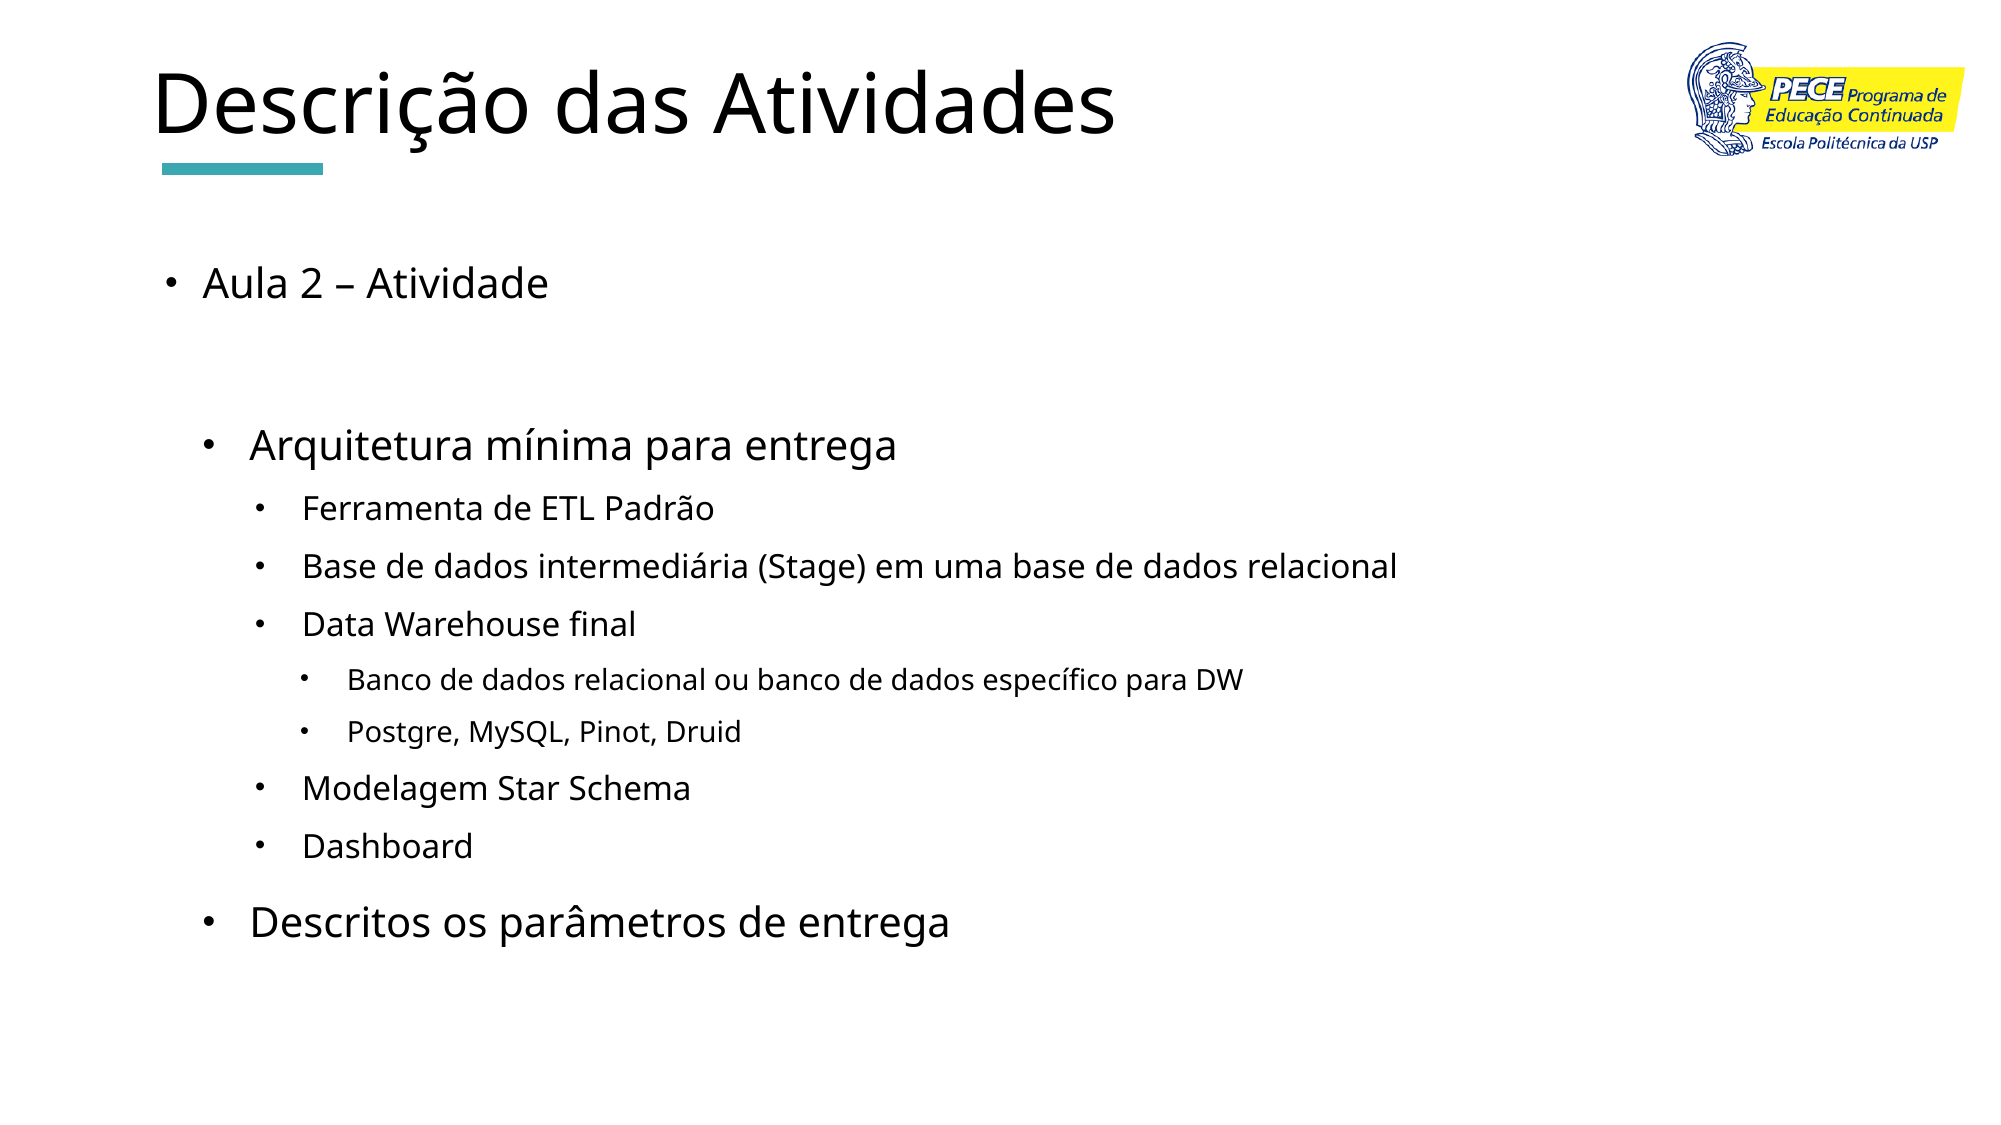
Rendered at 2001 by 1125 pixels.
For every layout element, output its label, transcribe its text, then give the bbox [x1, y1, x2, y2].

picture [1687, 42, 1965, 156]
title Descrição das Atividades [136, 42, 1837, 259]
list Aula 2 – Atividade Arquitetura mínima para entrega Ferramenta de ETL Padrão Base de dados intermediária (Stage) em uma base de dados relacional Data Warehouse final Banco de dados relacional ou banco de dados específico para DW Postgre, MySQL, Pinot, Druid Modelagem Star Schema Dashboard Descritos os parâmetros de entrega [150, 239, 1850, 1093]
